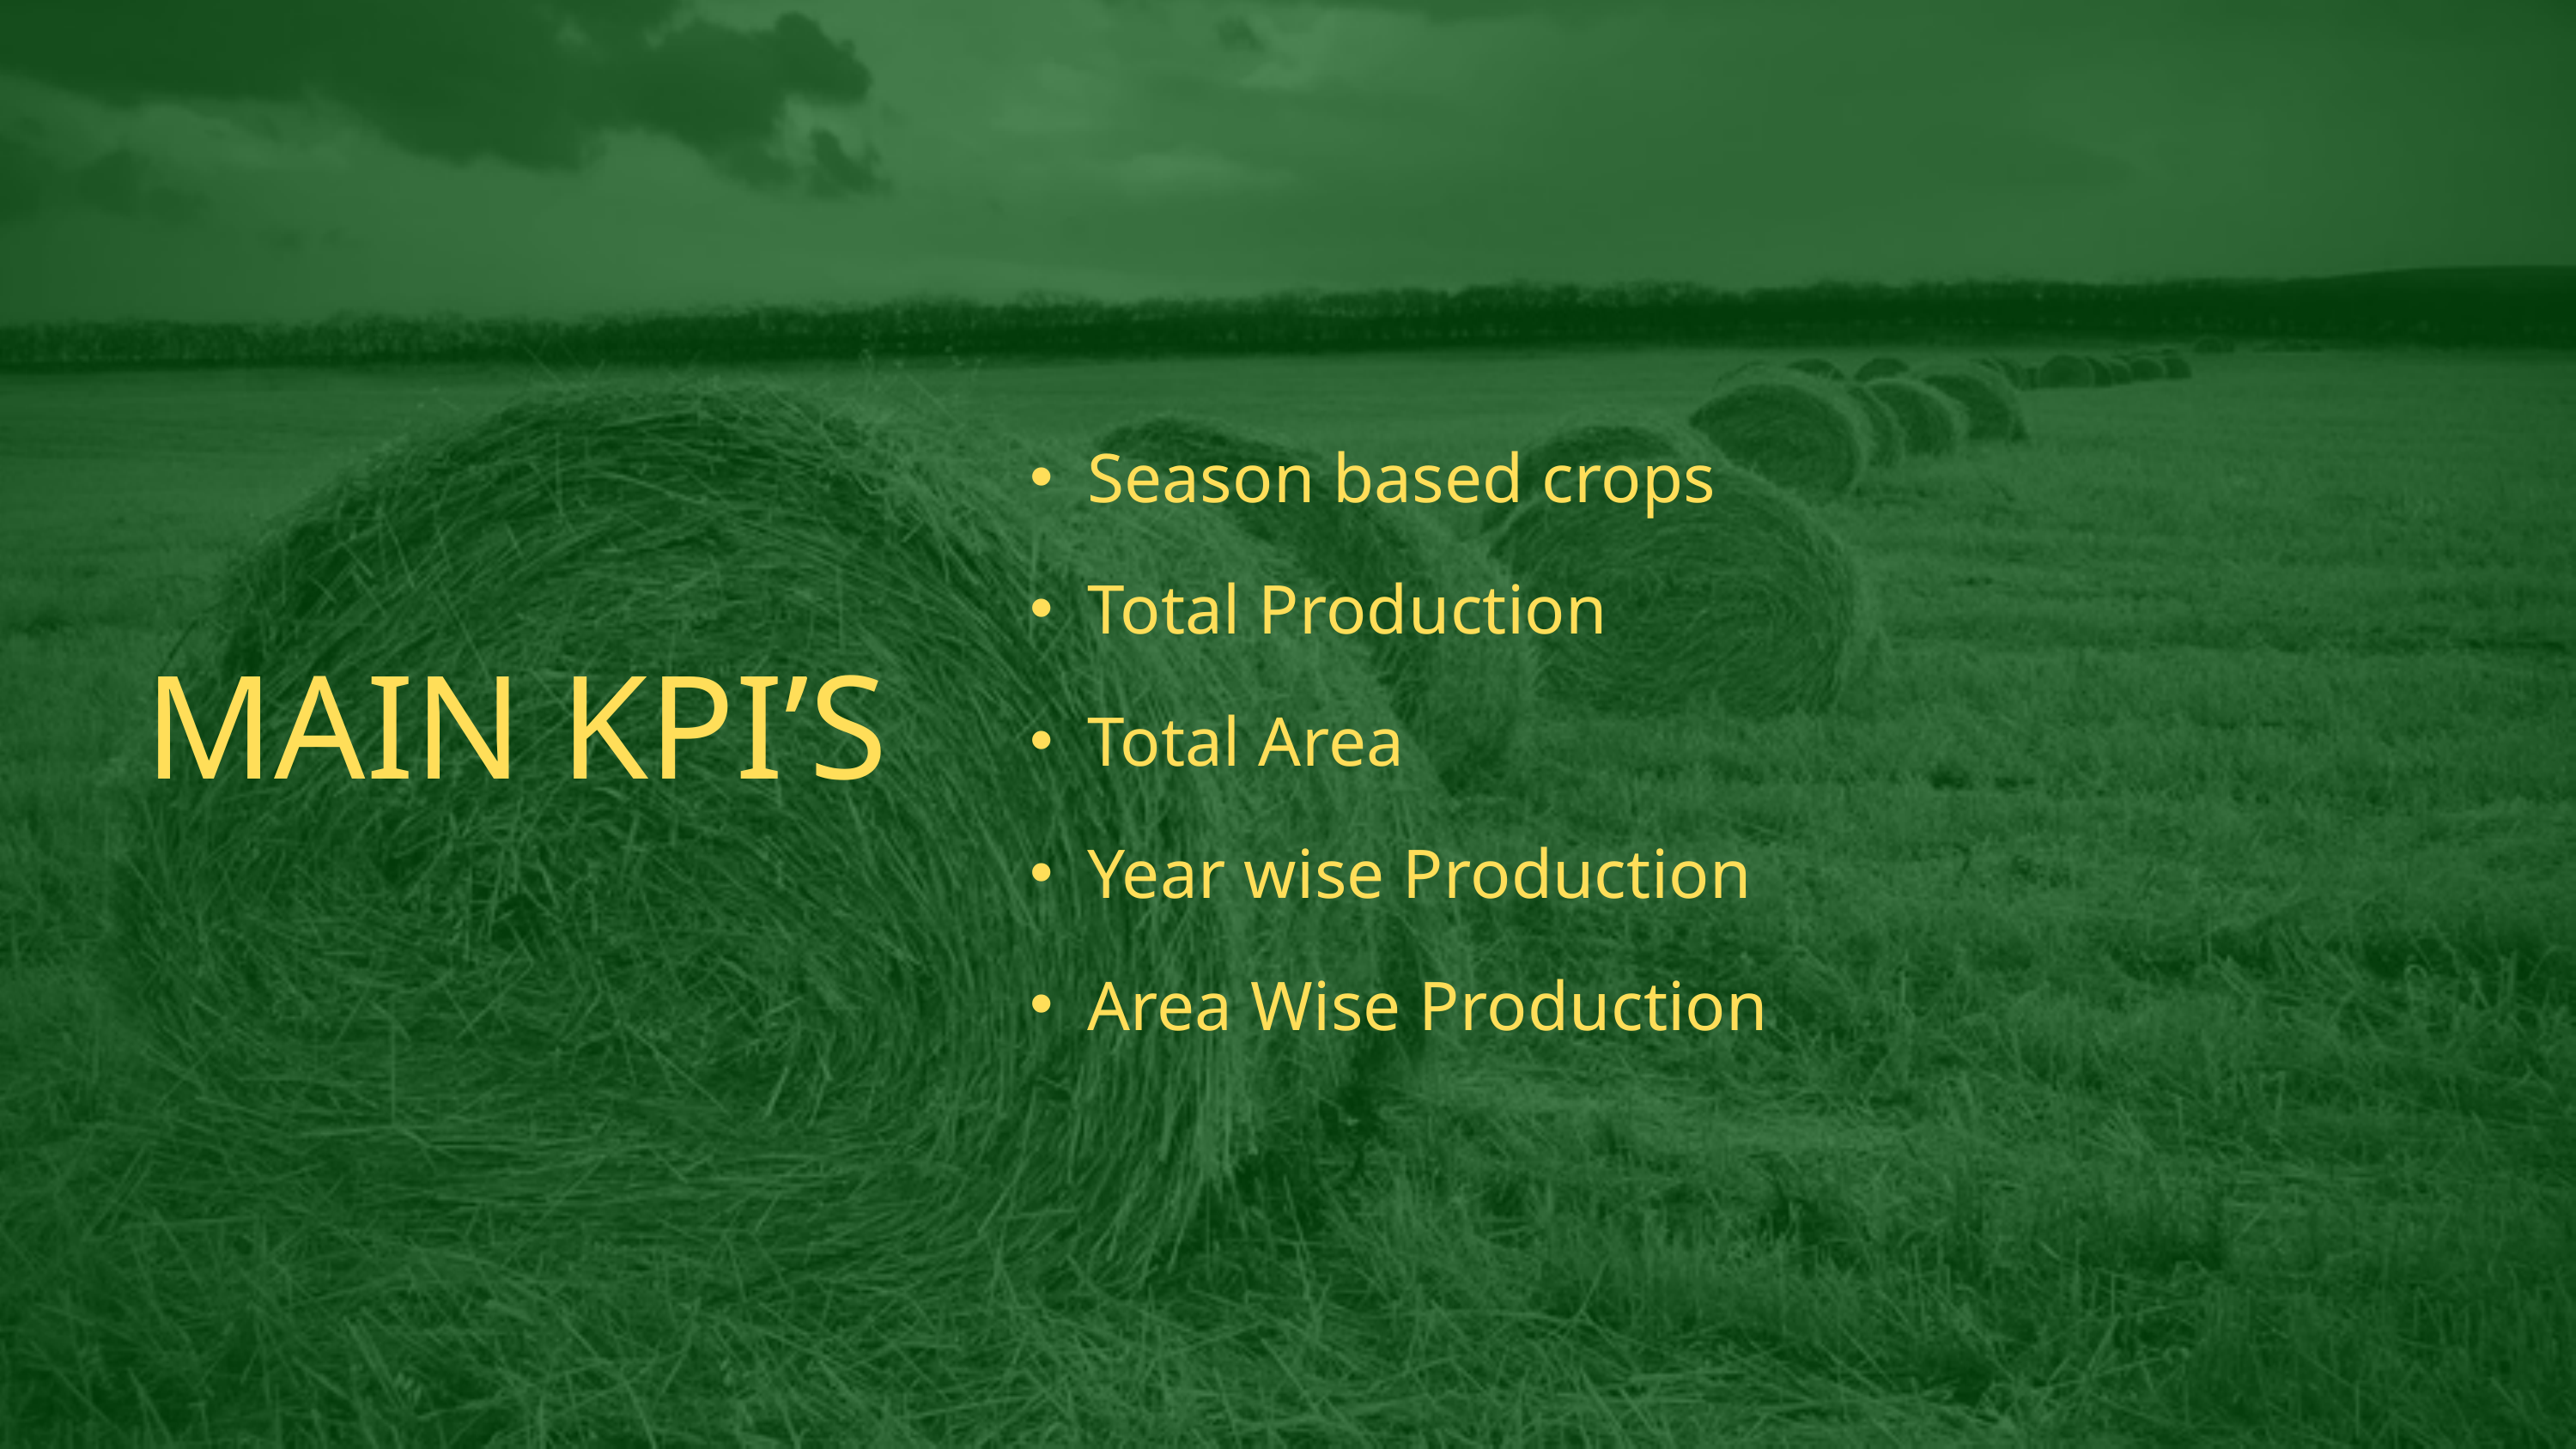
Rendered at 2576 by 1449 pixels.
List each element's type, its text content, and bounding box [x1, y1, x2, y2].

text_box MAIN KPI’S [144, 635, 972, 808]
text_box Season based crops Total Production Total Area Year wise Production Area Wise Production [972, 384, 2392, 1044]
text_box [0, 0, 2576, 1449]
